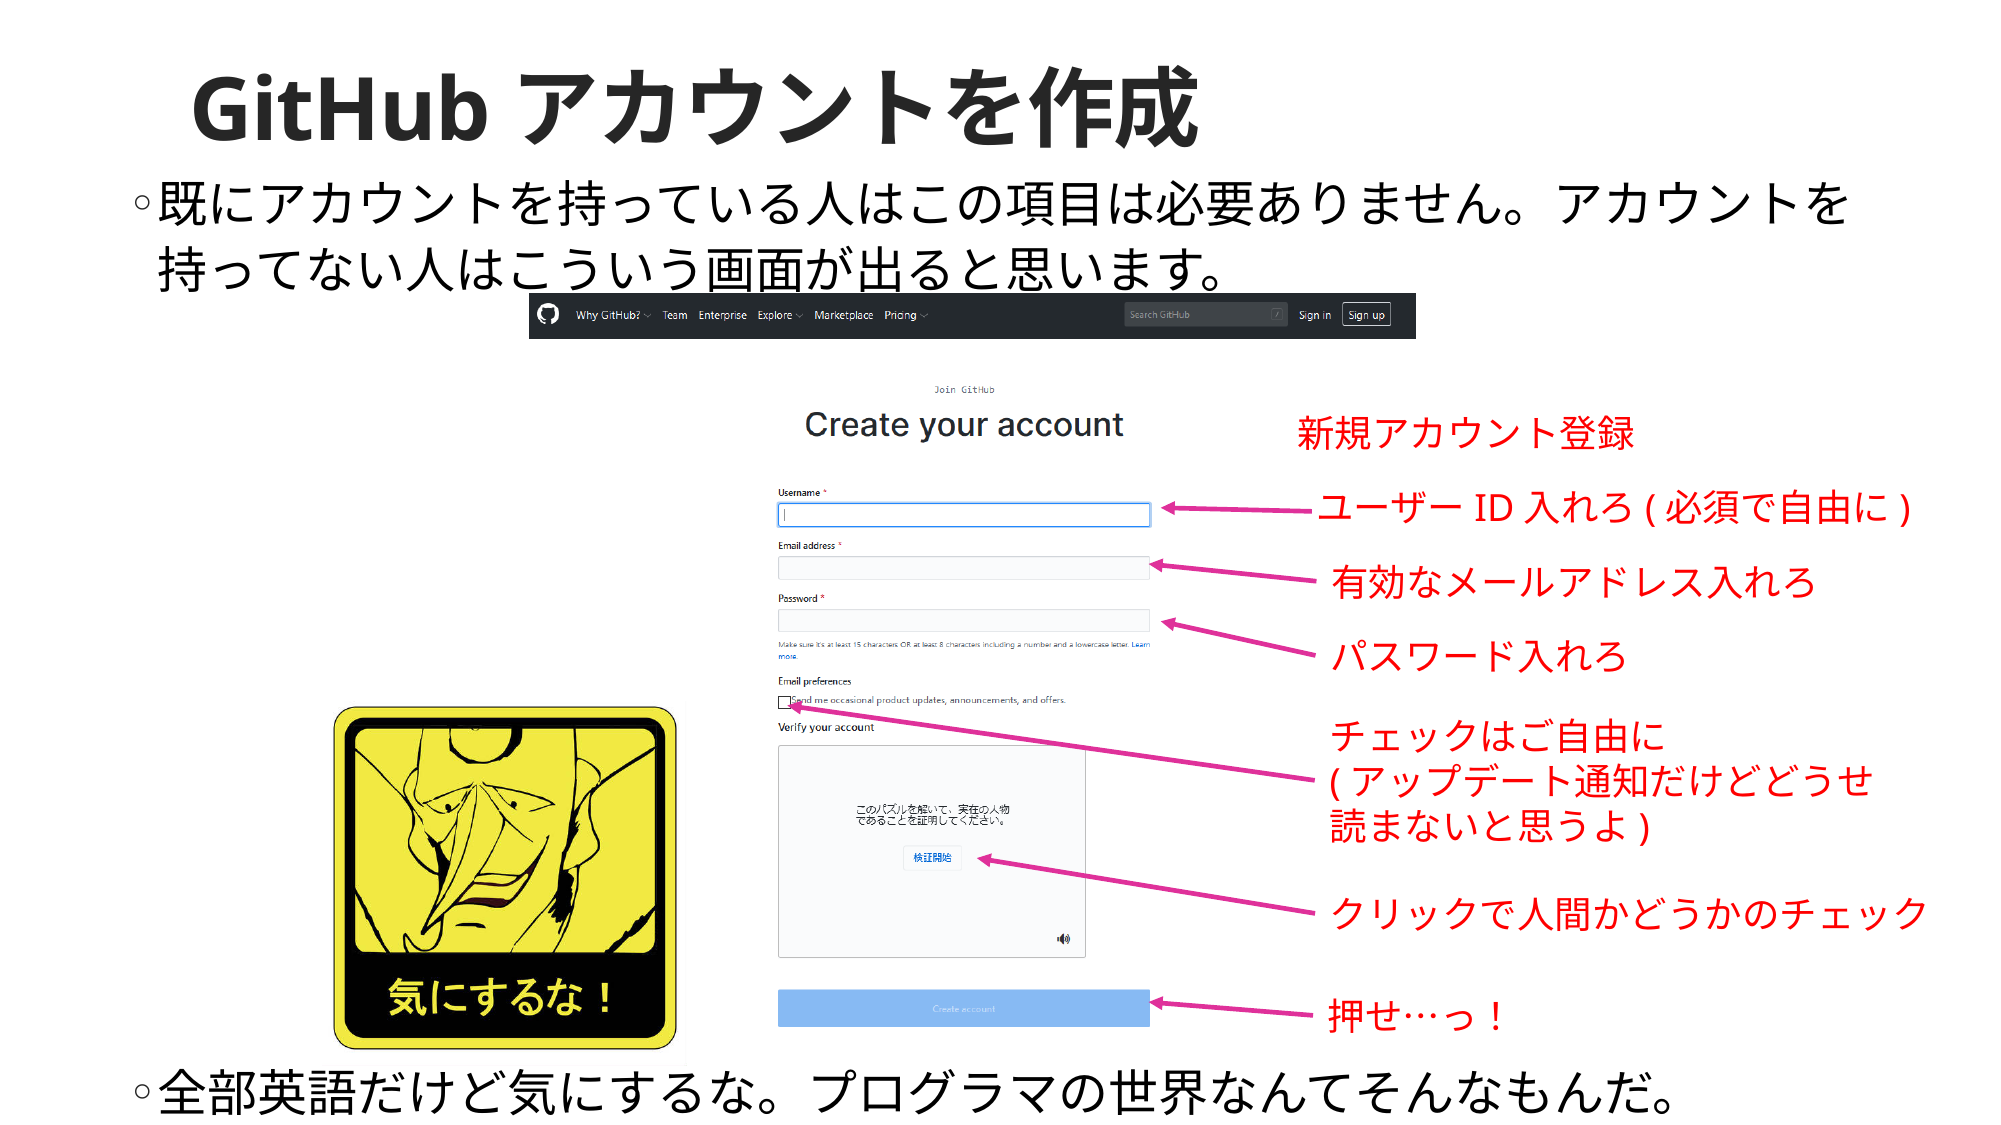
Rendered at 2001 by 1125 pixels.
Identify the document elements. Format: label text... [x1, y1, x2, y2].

text_box 押せ…っ！ [1313, 985, 1531, 1046]
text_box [1160, 507, 1312, 512]
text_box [1160, 621, 1314, 656]
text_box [1148, 1002, 1312, 1016]
title GitHubアカウントを作成 [174, 0, 1825, 158]
text_box ユーザーID入れろ(必須で自由に) [1421, 476, 1926, 537]
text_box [976, 858, 1312, 914]
picture [322, 293, 1416, 1066]
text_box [1148, 563, 1314, 582]
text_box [787, 705, 1314, 782]
text_box 有効なメールアドレス入れろ [1421, 551, 1834, 612]
text_box 新規アカウント登録 [1421, 402, 1650, 463]
list 既にアカウントを持っている人はこの項目は必要ありません。アカウントを持ってない人はこういう画面が出ると思います。 全部英語だけど気にするな。プログラマの世界なんてそんなもんだ。 [112, 158, 1888, 1125]
text_box パスワード入れろ [1421, 625, 1646, 686]
text_box チェックはご自由に (アップデート通知だけどどうせ 読まないと思うよ) [1421, 705, 1890, 856]
text_box クリックで人間かどうかのチェック [1421, 883, 1945, 944]
